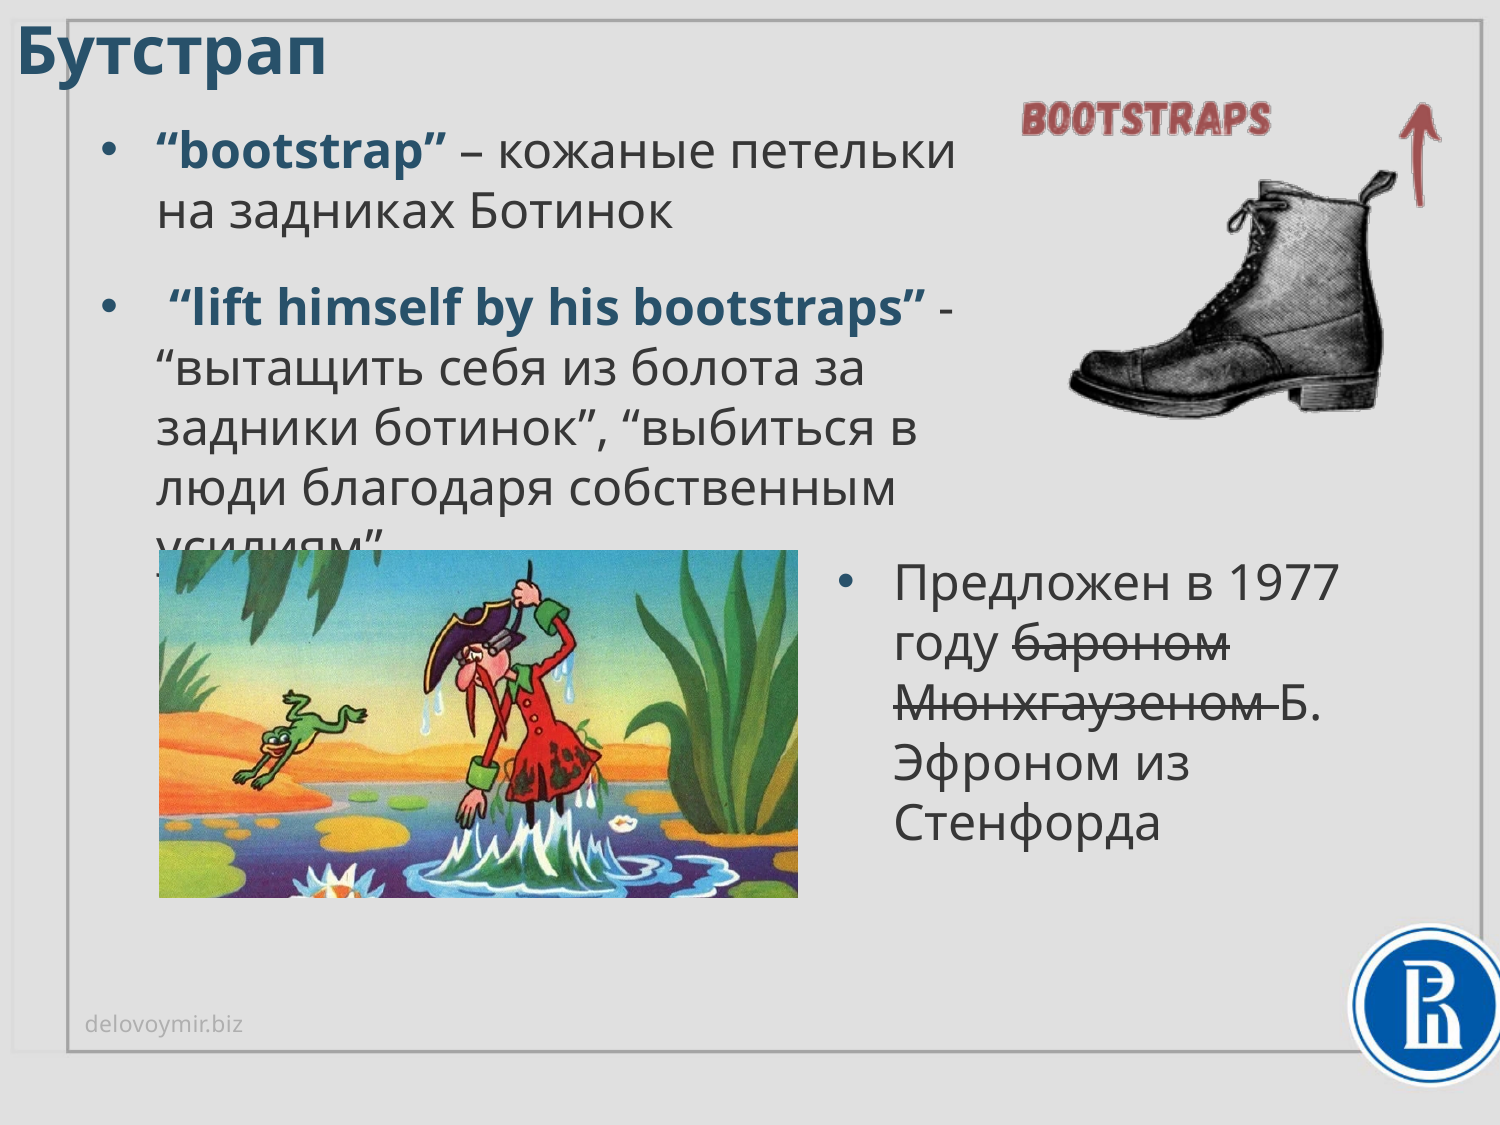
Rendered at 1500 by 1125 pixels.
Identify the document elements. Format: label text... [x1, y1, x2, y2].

text_box “bootstrap” – кожаные петельки на задниках Ботинок “lift himself by his bootstraps” - “вытащить себя из болота за задники ботинок”, “выбиться в люди благодаря собственным усилиям” [100, 118, 1046, 622]
title Бутстрап [0, 0, 1500, 102]
text_box delovoymir.biz [84, 1009, 1349, 1037]
picture [159, 550, 798, 898]
text_box [88, 550, 1459, 1125]
text_box Предложен в 1977 году бароном Мюнхгаузеном Б. Эфроном из Стенфорда [836, 550, 1448, 898]
picture [0, 53, 1500, 1125]
